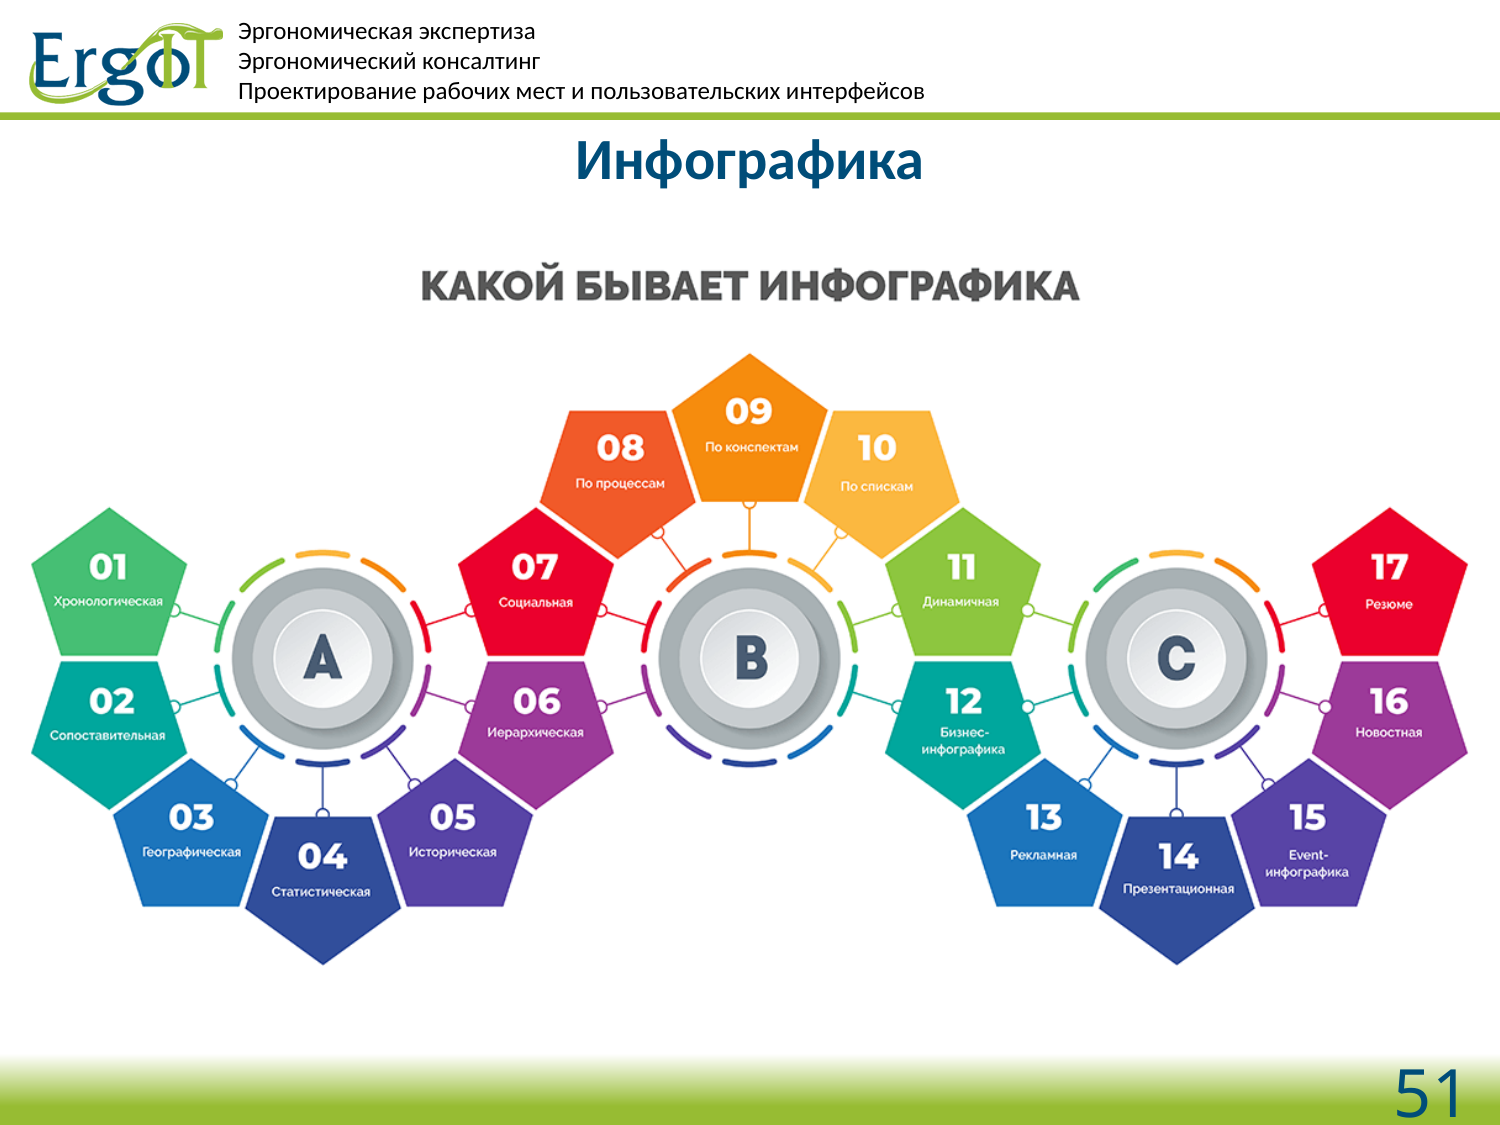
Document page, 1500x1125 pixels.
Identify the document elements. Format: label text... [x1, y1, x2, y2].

text_box [0, 1053, 1500, 1125]
text_box Эргономическая экспертиза Эргономический консалтинг Проектирование рабочих мест и пользовательских интерфейсов [223, 7, 1365, 110]
picture [29, 23, 223, 106]
picture [9, 195, 1490, 1019]
text_box Инфографика [0, 129, 1500, 199]
slide_number 51 [1135, 1066, 1486, 1125]
